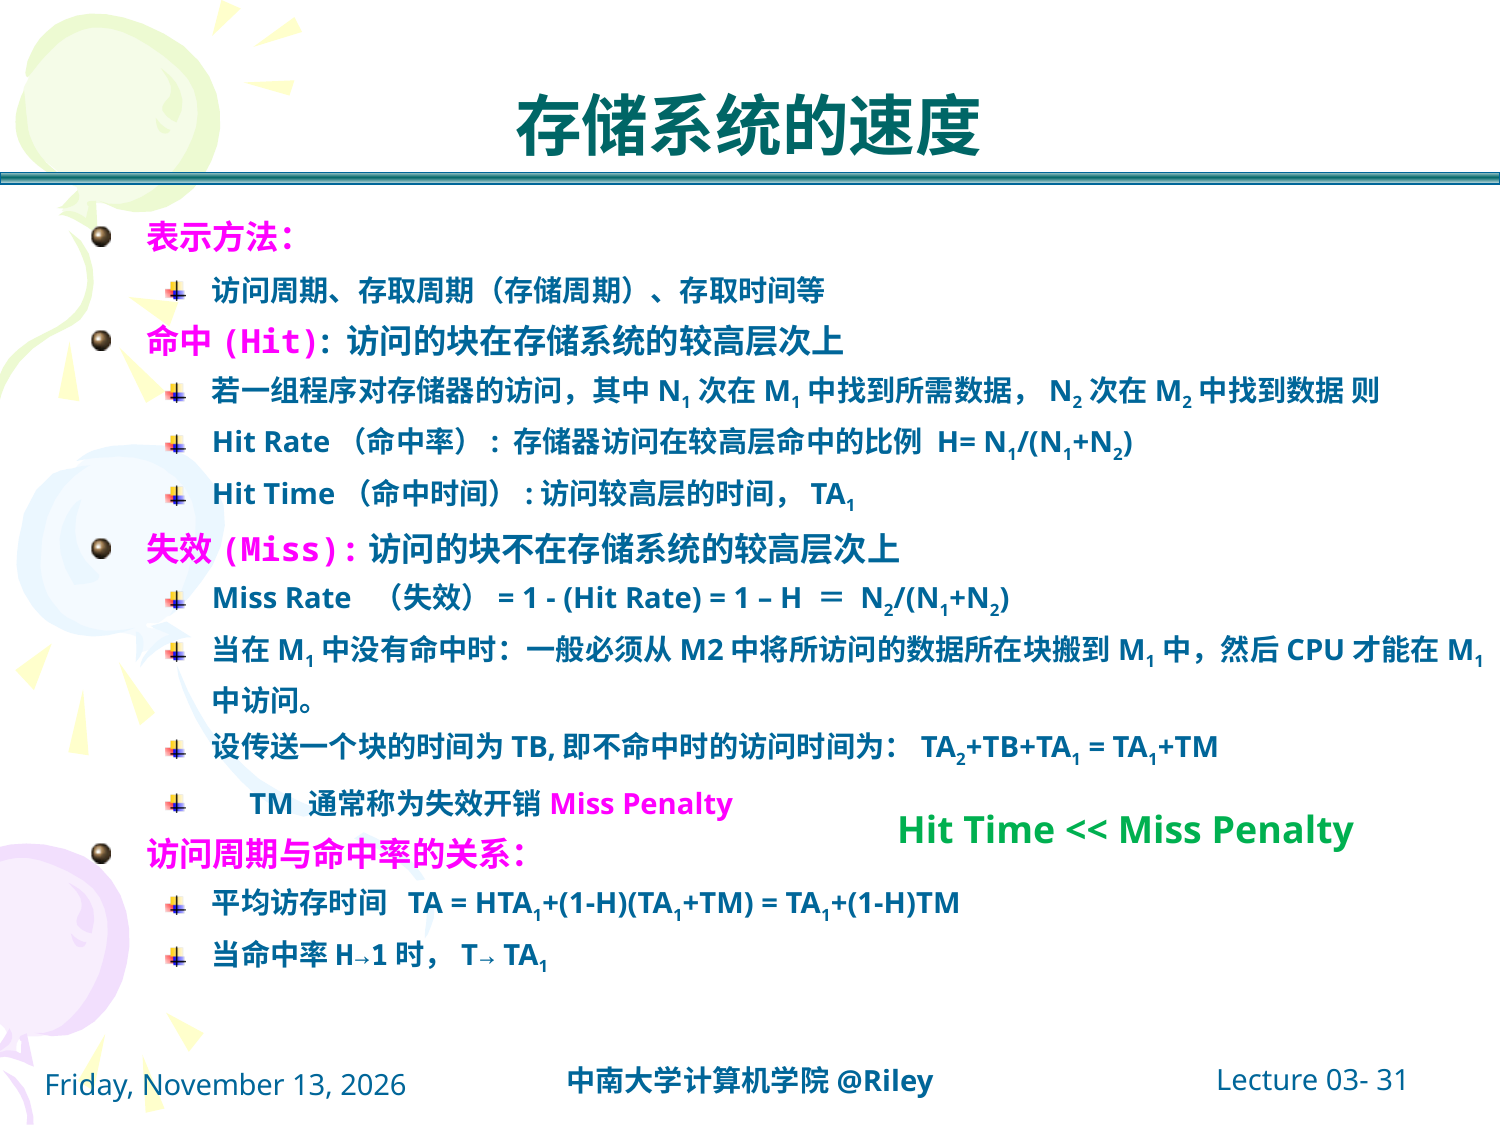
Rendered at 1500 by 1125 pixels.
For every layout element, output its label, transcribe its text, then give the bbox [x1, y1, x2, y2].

title 存储系统的速度 [72, 78, 1425, 173]
picture [165, 894, 186, 915]
picture [90, 842, 111, 864]
picture [165, 792, 186, 813]
picture [90, 537, 111, 559]
picture [90, 329, 111, 351]
picture [165, 945, 186, 967]
list 表示方法： 访问周期、存取周期（存储周期）、存取时间等 命中(Hit): 访问的块在存储系统的较高层次上 若一组程序对存储器的访问，其中N1次在M1中找到所需数据，N2次在M2中找到数据 则 Hit Rate（命中率）: 存储器访问在较高层命中的比例 H= N1/(N1+N2) Hit Time（命中时间）:访问较高层的时间，TA1 失效(Miss):访问的块不在存储系统的较高层次上 Miss Rate （失效）= 1 - (Hit Rate) = 1 – H ＝ N2/(N1+N2) 当在M1中没有命中时：一般必须从M2中将所访问的数据所在块搬到M1中，然后CPU才能在M1中访问。 设传送一个块的时间为TB,即不命中时的访问时间为：TA2+TB+TA1 = TA1+TM TM 通常称为失效开销Miss Penalty 访问周期与命中率的关系： 平均访存时间 TA = HTA1+(1-H)(TA1+TM) = TA1+(1-H)TM 当命中率H→1时，T→ TA1 [75, 202, 1500, 1047]
slide_number Lecture 03- 31 [714, 1053, 1425, 1125]
picture [165, 640, 186, 662]
picture [165, 433, 186, 454]
picture [165, 279, 186, 301]
picture [165, 484, 186, 506]
text_box Hit Time << Miss Penalty [882, 798, 1379, 859]
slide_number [29, 1058, 491, 1125]
picture [165, 738, 186, 759]
picture [165, 381, 186, 403]
footer 中南大学计算机学院@Riley [512, 1054, 714, 1125]
picture [90, 225, 111, 247]
picture [165, 589, 186, 610]
